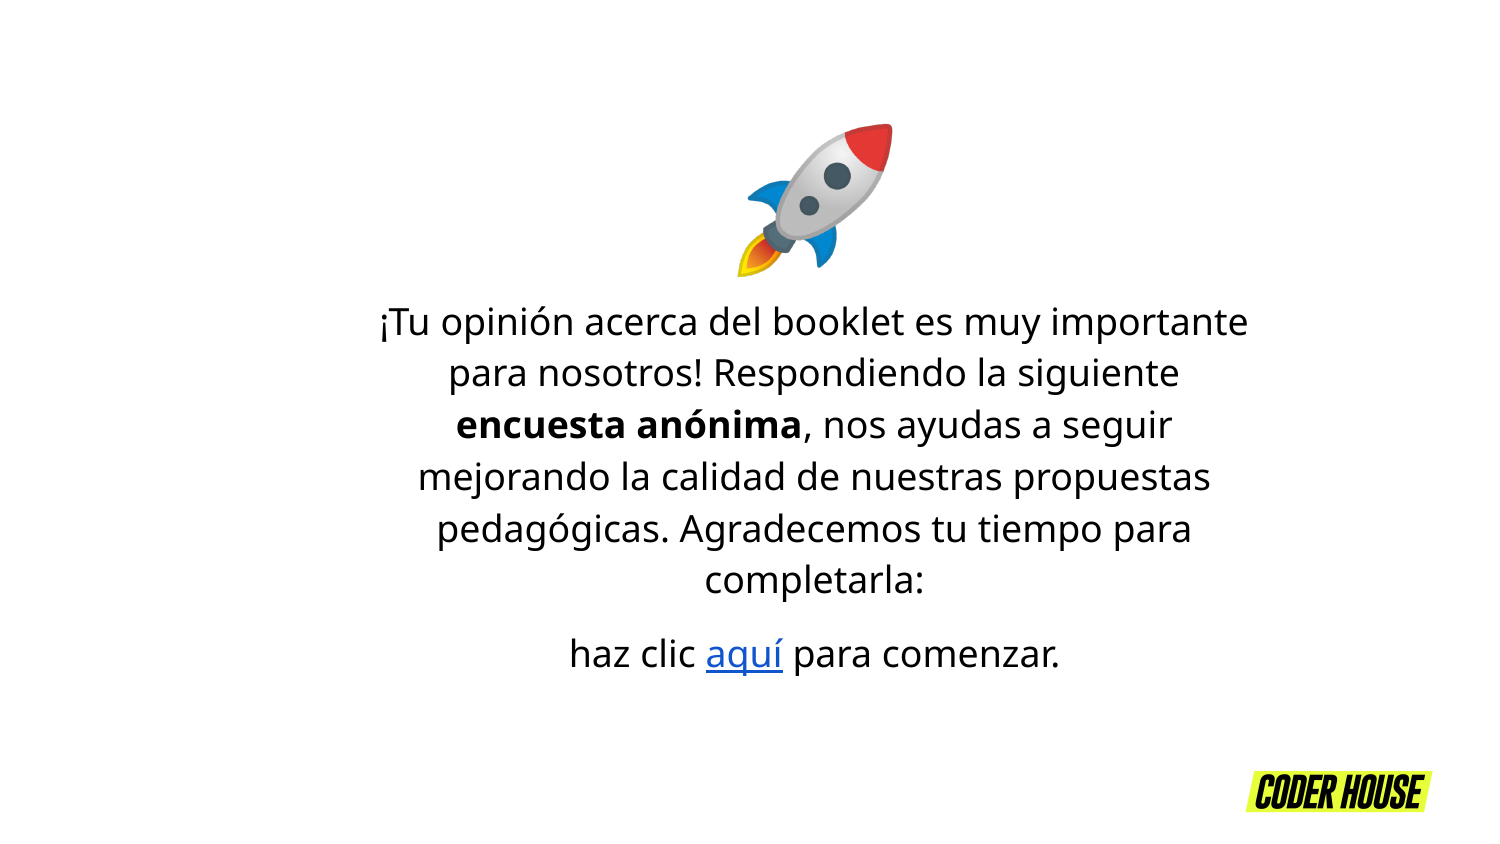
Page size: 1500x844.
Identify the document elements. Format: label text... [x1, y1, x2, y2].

text_box [422, 198, 1207, 361]
picture [716, 104, 913, 300]
text_box ¡Tu opinión acerca del booklet es muy importante para nosotros! Respondiendo la siguiente encuesta anónima, nos ayudas a seguir mejorando la calidad de nuestras propuestas pedagógicas. Agradecemos tu tiempo para completarla: haz clic aquí para comenzar. [346, 384, 1283, 660]
picture [1241, 764, 1437, 819]
